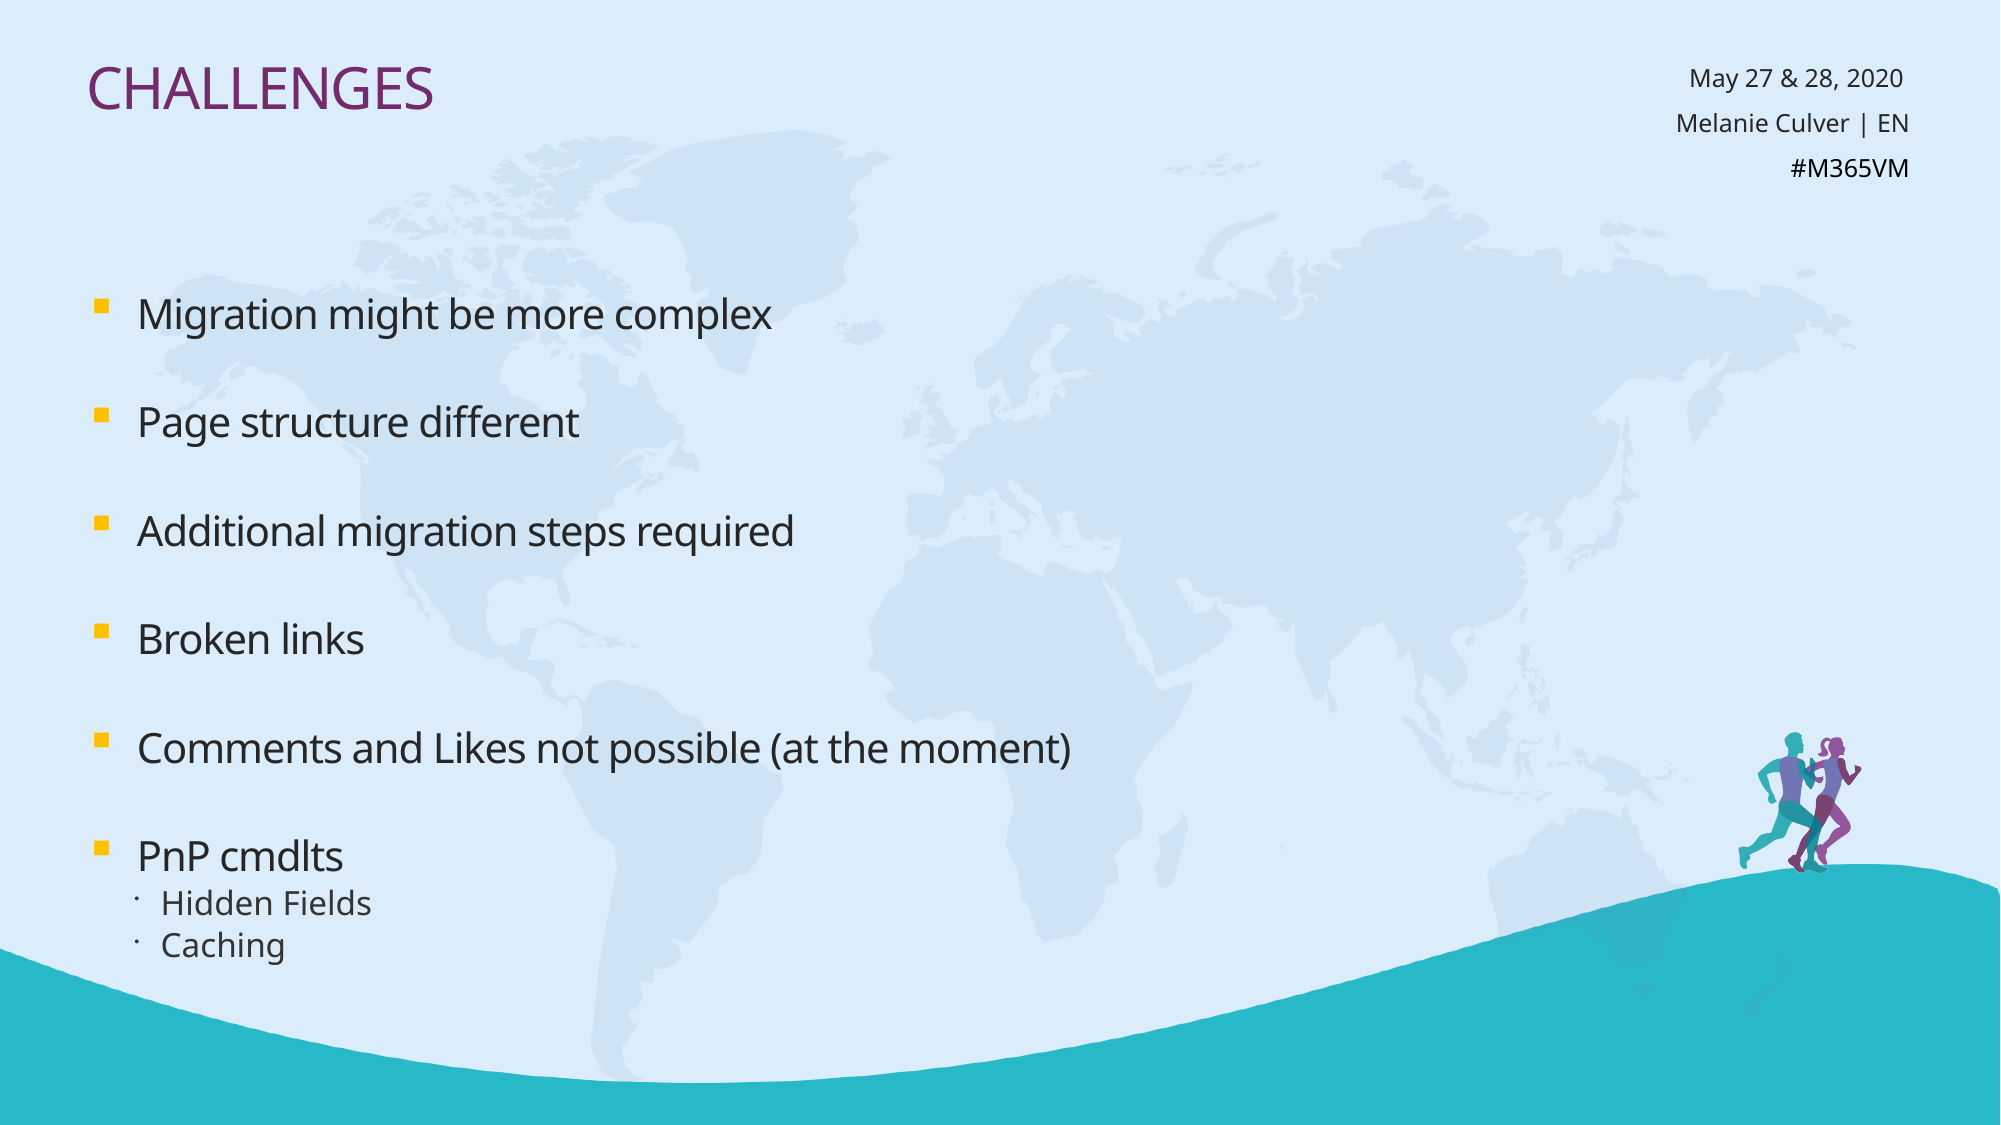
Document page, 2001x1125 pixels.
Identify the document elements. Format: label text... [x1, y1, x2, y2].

list Migration might be more complex Page structure different Additional migration steps required Broken links Comments and Likes not possible (at the moment) PnP cmdlts Hidden Fields Caching [75, 230, 1542, 869]
title Challenges [71, 37, 1538, 144]
picture [0, 0, 2001, 1125]
